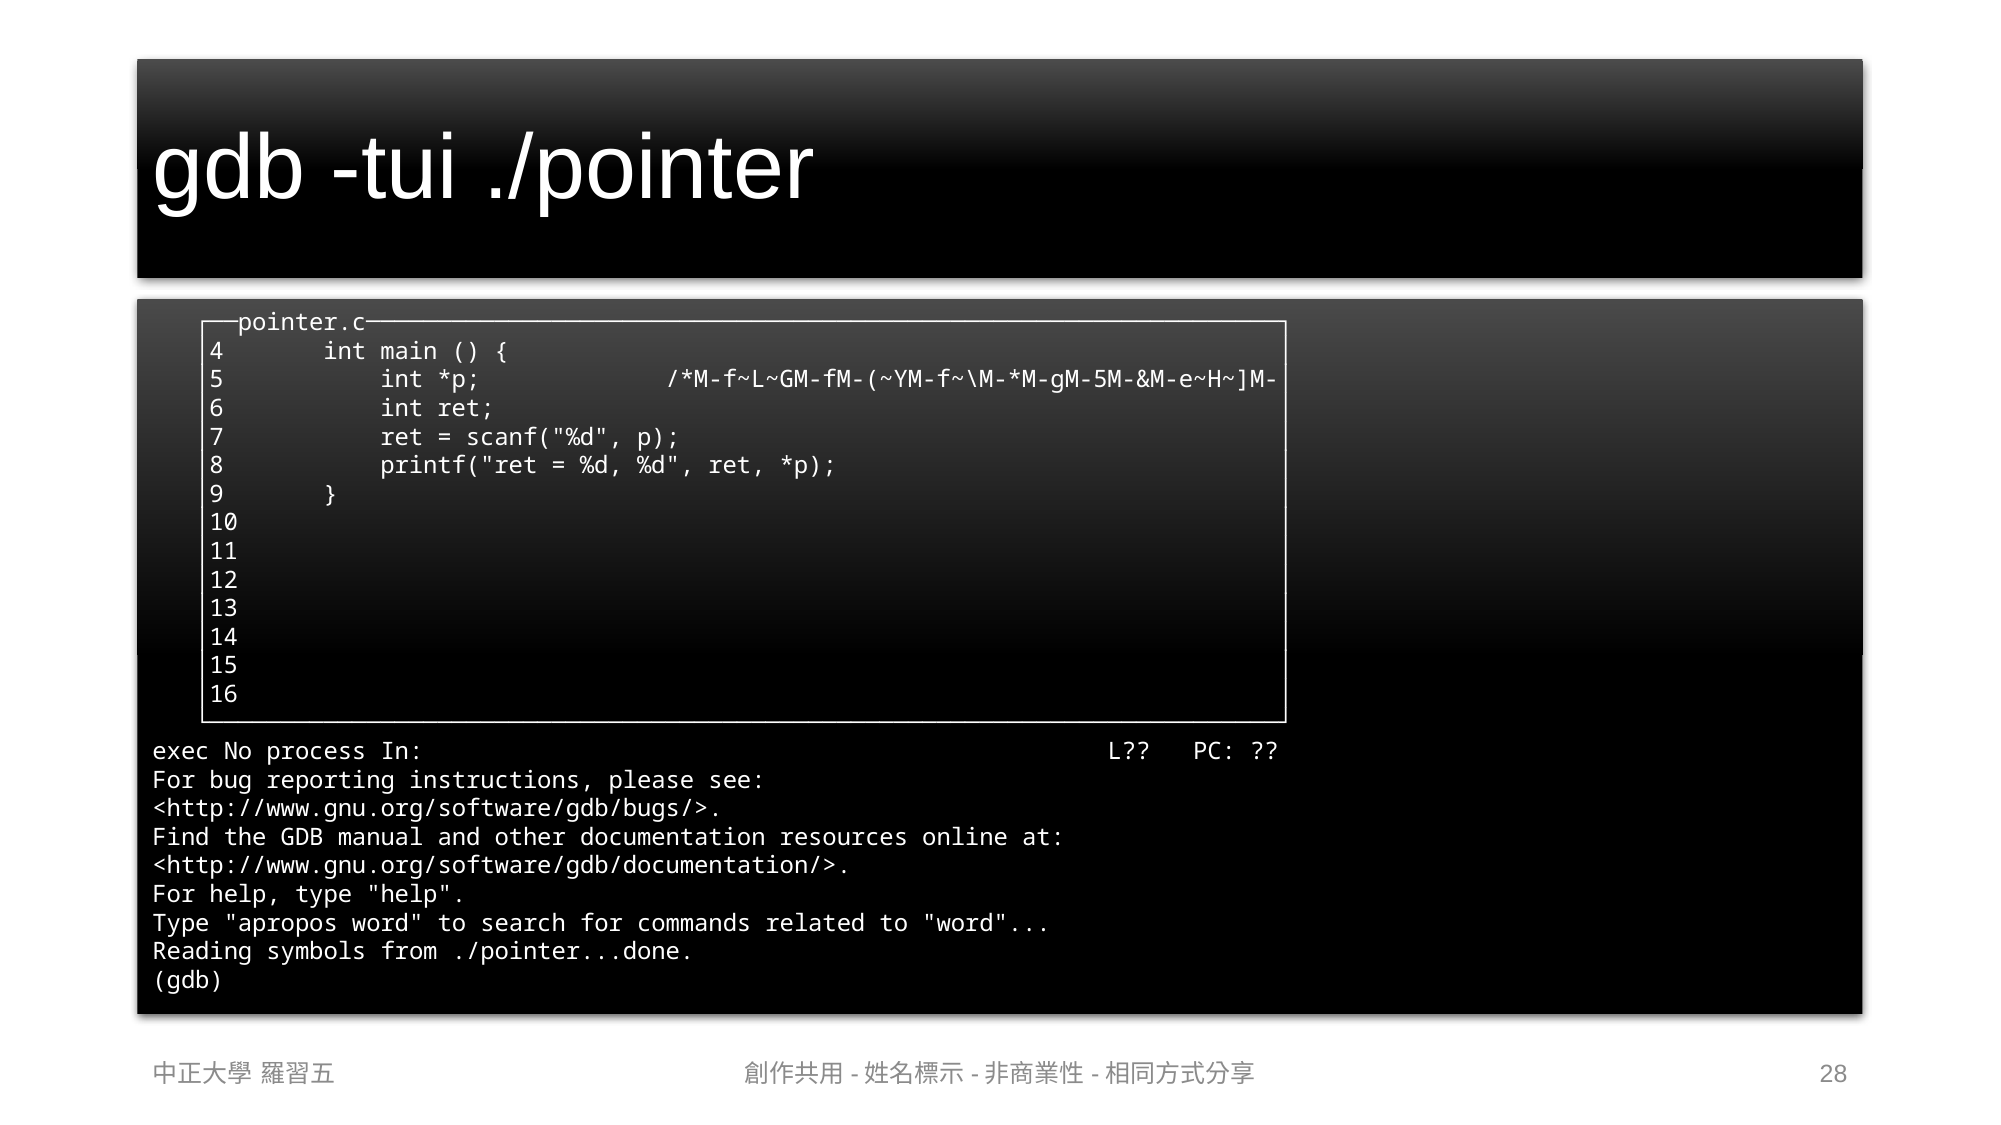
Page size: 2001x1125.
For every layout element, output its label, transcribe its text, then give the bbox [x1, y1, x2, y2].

title gdb -tui ./pointer [137, 59, 1863, 278]
slide_number 28 [1412, 1042, 1863, 1103]
slide_number 中正大學 羅習五 [137, 1042, 588, 1103]
footer 創作共用-姓名標示-非商業性-相同方式分享 [662, 1042, 1338, 1103]
list ┌──pointer.c────────────────────────────────────────────────────────────────┐ │4 int main () { │ │5 int *p; /*M-f~L~GM-fM-(~YM-f~\M-*M-gM-5M-&M-e~H~]M-│ │6 int ret; │ │7 ret = scanf("%d", p); │ │8 printf("ret = %d, %d", ret, *p); │ │9 } │ │10 │ │11 │ │12 │ │13 │ │14 │ │15 │ │16 │ └───────────────────────────────────────────────────────────────────────────┘ exec No process In: L?? PC: ?? For bug reporting instructions, please see: <http://www.gnu.org/software/gdb/bugs/>. Find the GDB manual and other documentation resources online at: <http://www.gnu.org/software/gdb/documentation/>. For help, type "help". Type "apropos word" to search for commands related to "word"... Reading symbols from ./pointer...done. (gdb) [137, 299, 1863, 1014]
